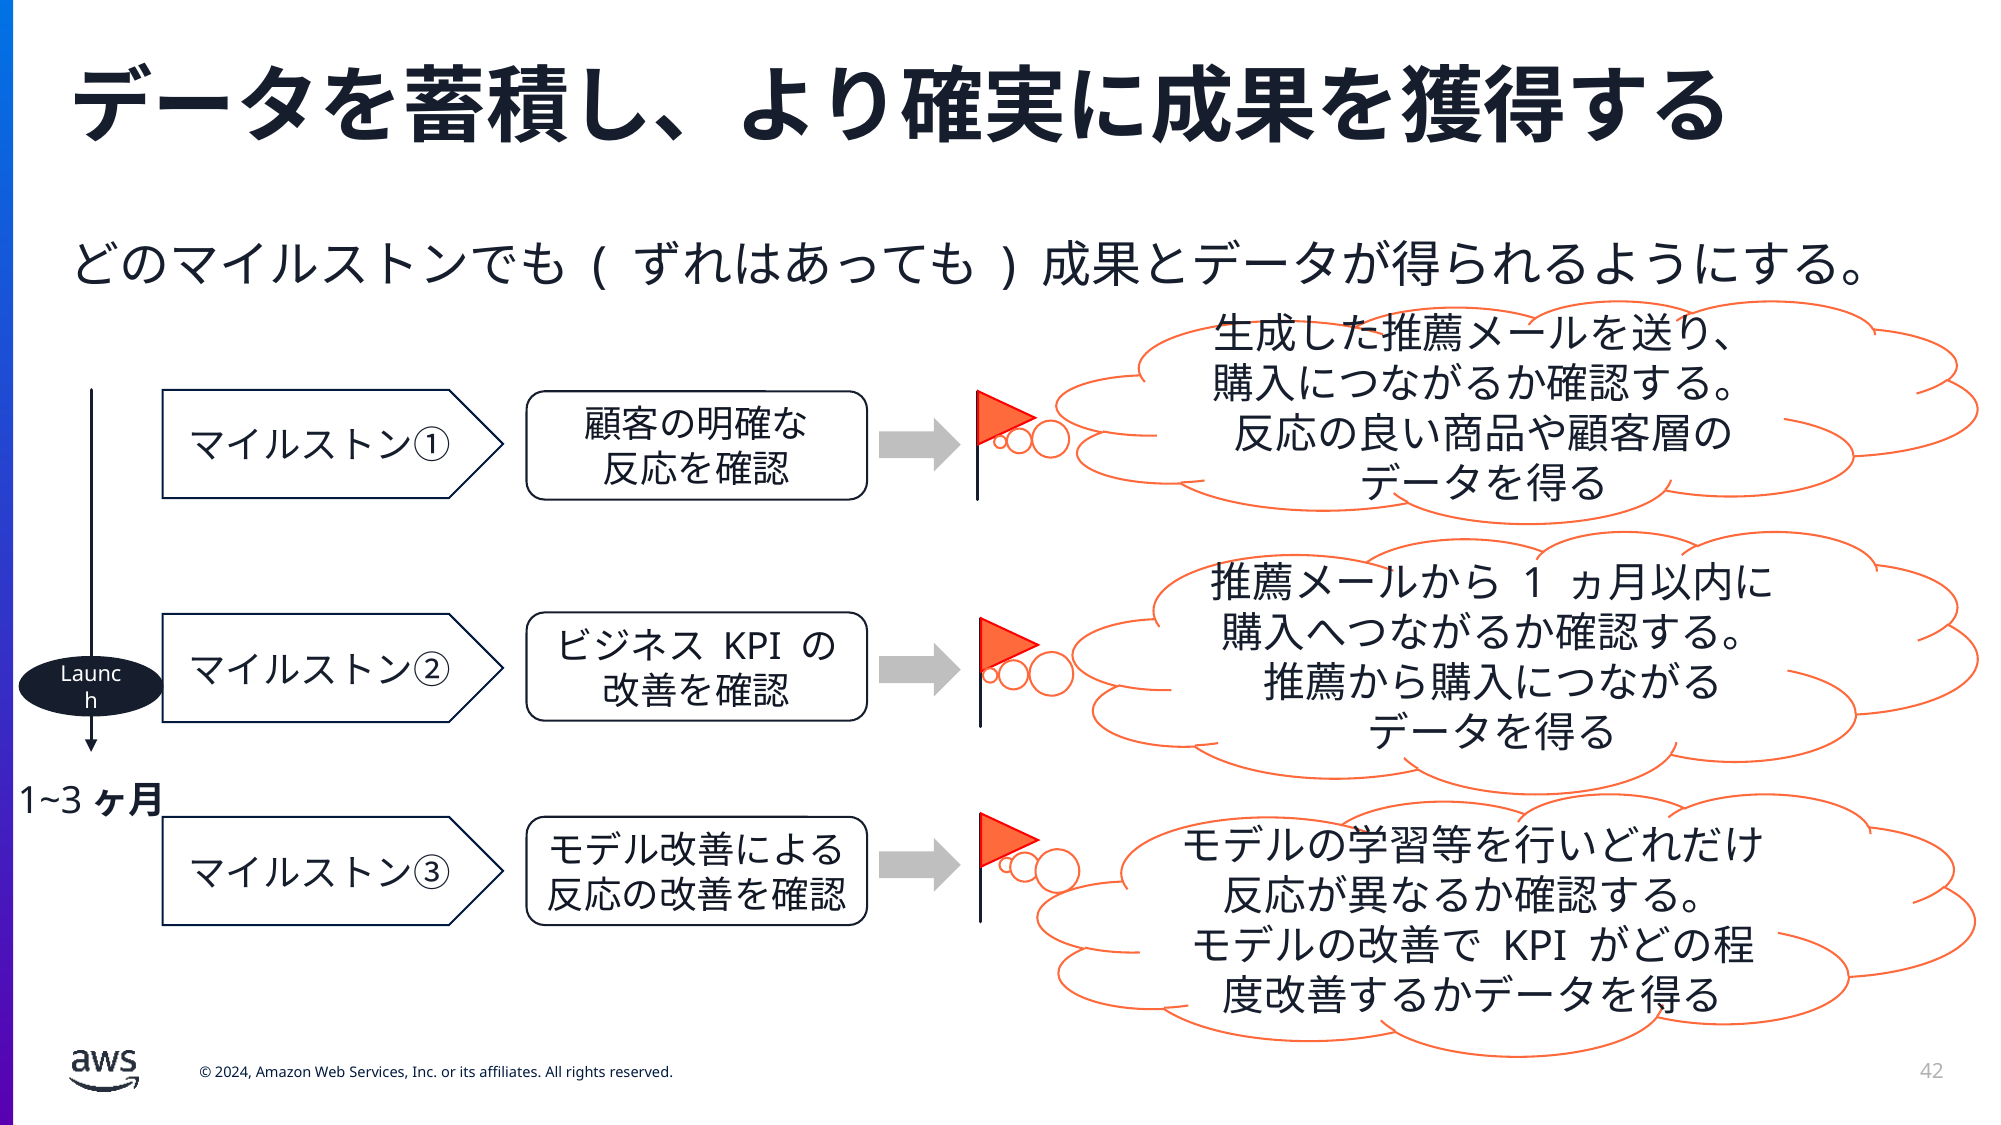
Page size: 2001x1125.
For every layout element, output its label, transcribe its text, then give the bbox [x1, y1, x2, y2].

slide_number 42 [1493, 1041, 1944, 1102]
text_box マイルストン② [161, 612, 505, 724]
text_box [878, 640, 963, 699]
text_box 生成した推薦メールを送り、 購入につながるか確認する。 反応の良い商品や顧客層の データを得る [1055, 300, 1979, 526]
text_box [980, 811, 1041, 868]
text_box マイルストン① [161, 388, 505, 500]
text_box 顧客の明確な 反応を確認 [525, 390, 869, 501]
text_box Launch [17, 654, 91, 718]
text_box [977, 389, 1038, 446]
text_box Launch [92, 654, 165, 718]
text_box マイルストン③ [161, 815, 505, 927]
picture [69, 1050, 139, 1092]
text_box 生成した推薦メールを送り、 購入につながるか確認する。 反応の良い商品や顧客層の データを得る [993, 419, 1071, 459]
list どのマイルストンでも ( ずれはあっても ) 成果とデータが得られるようにする。 [69, 224, 1944, 301]
title データを蓄積し、より確実に成果を獲得する [69, 56, 1944, 163]
text_box モデル改善による反応の改善を確認 [525, 815, 869, 927]
text_box [878, 835, 963, 895]
text_box ビジネス KPI の 改善を確認 [525, 611, 869, 722]
text_box [878, 415, 963, 474]
text_box 1~3ヶ月 [0, 768, 185, 829]
text_box モデルの学習等を行いどれだけ反応が異なるか確認する。 モデルの改善で KPI がどの程度改善するかデータを得る [998, 793, 1977, 1058]
text_box 推薦メールから 1 ヵ月以内に購入へつながるか確認する。 推薦から購入につながる データを得る [981, 530, 1979, 796]
text_box [980, 616, 1041, 673]
